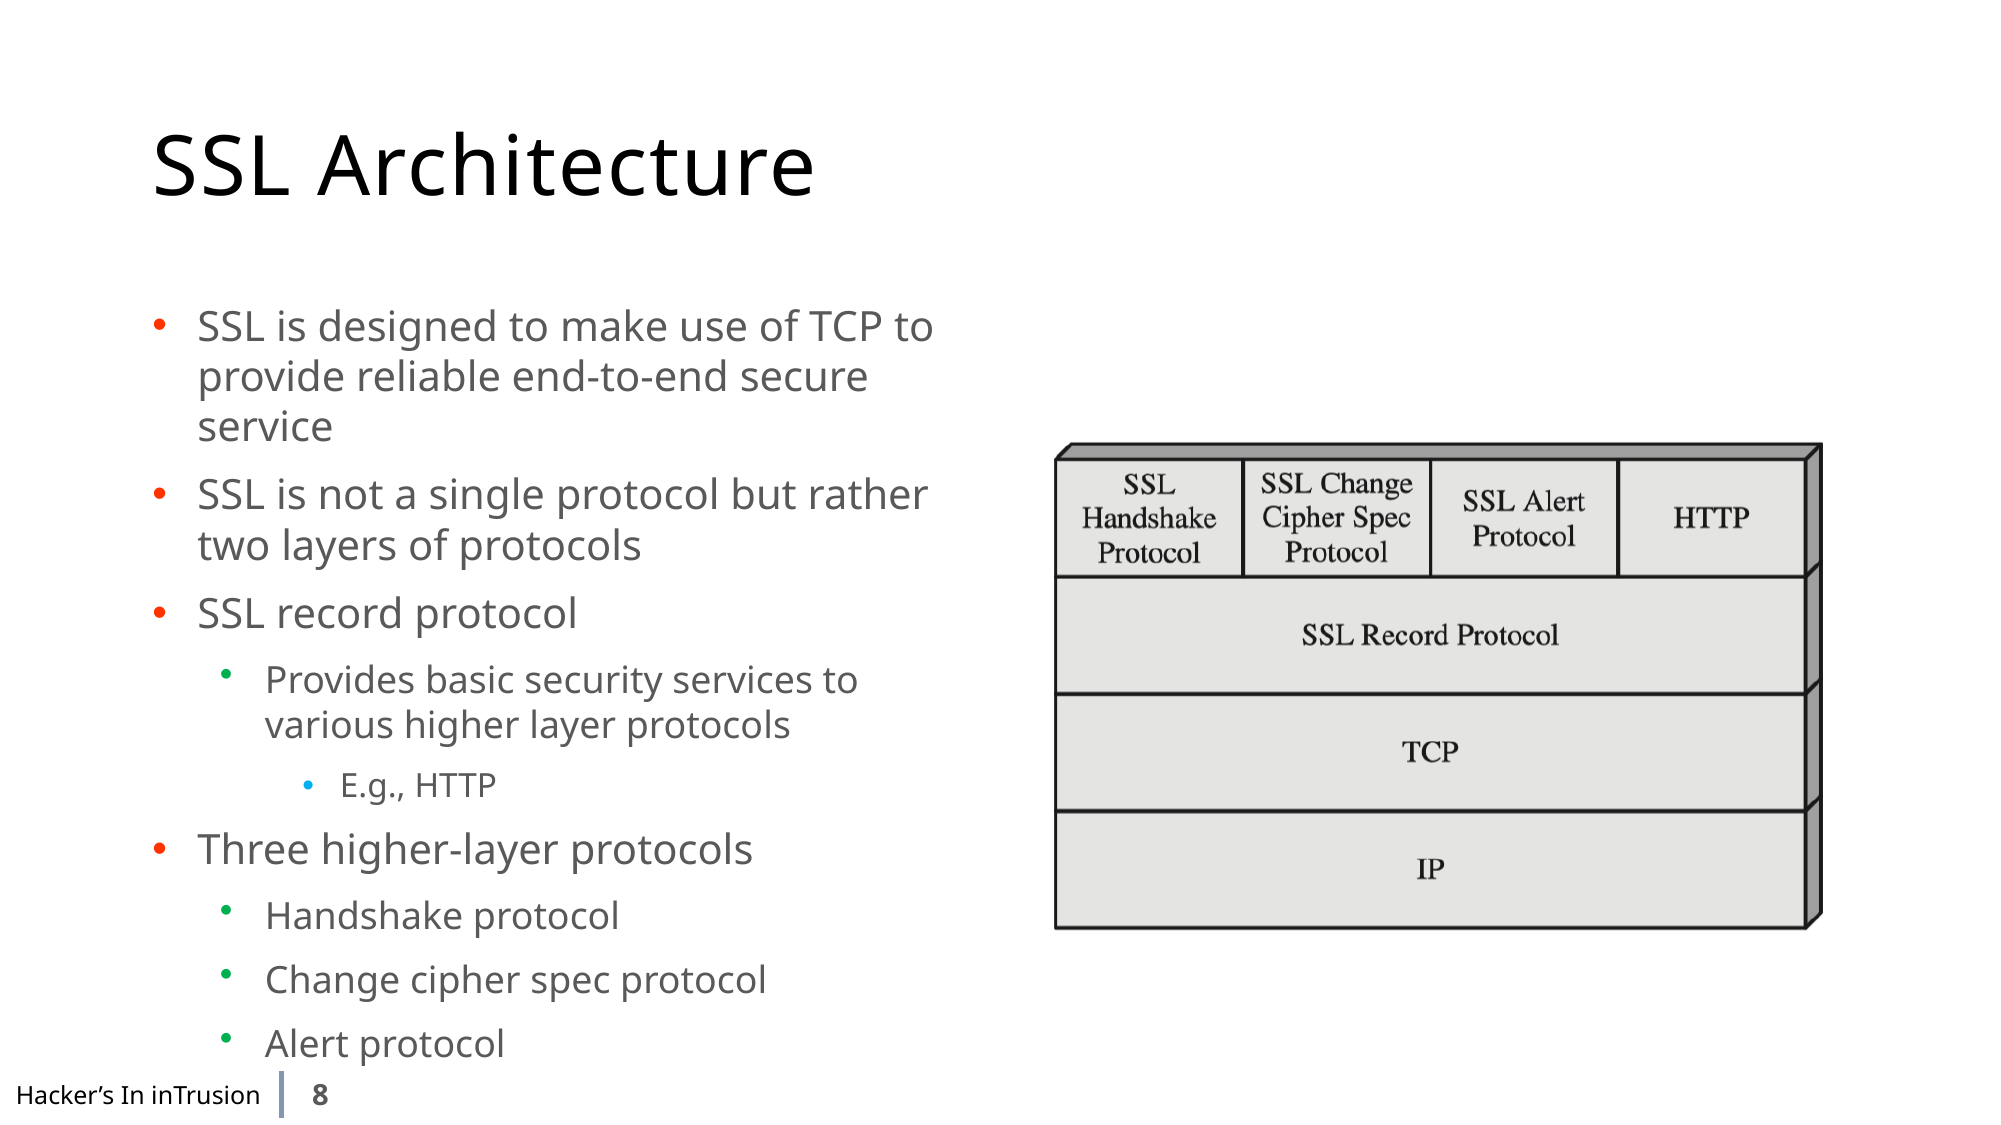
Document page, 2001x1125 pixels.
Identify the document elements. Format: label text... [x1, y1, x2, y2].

list SSL is designed to make use of TCP to provide reliable end-to-end secure service SSL is not a single protocol but rather two layers of protocols SSL record protocol Provides basic security services to various higher layer protocols E.g., HTTP Three higher-layer protocols Handshake protocol Change cipher spec protocol Alert protocol [137, 299, 988, 1065]
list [1012, 416, 1863, 948]
title SSL Architecture [137, 59, 1863, 278]
